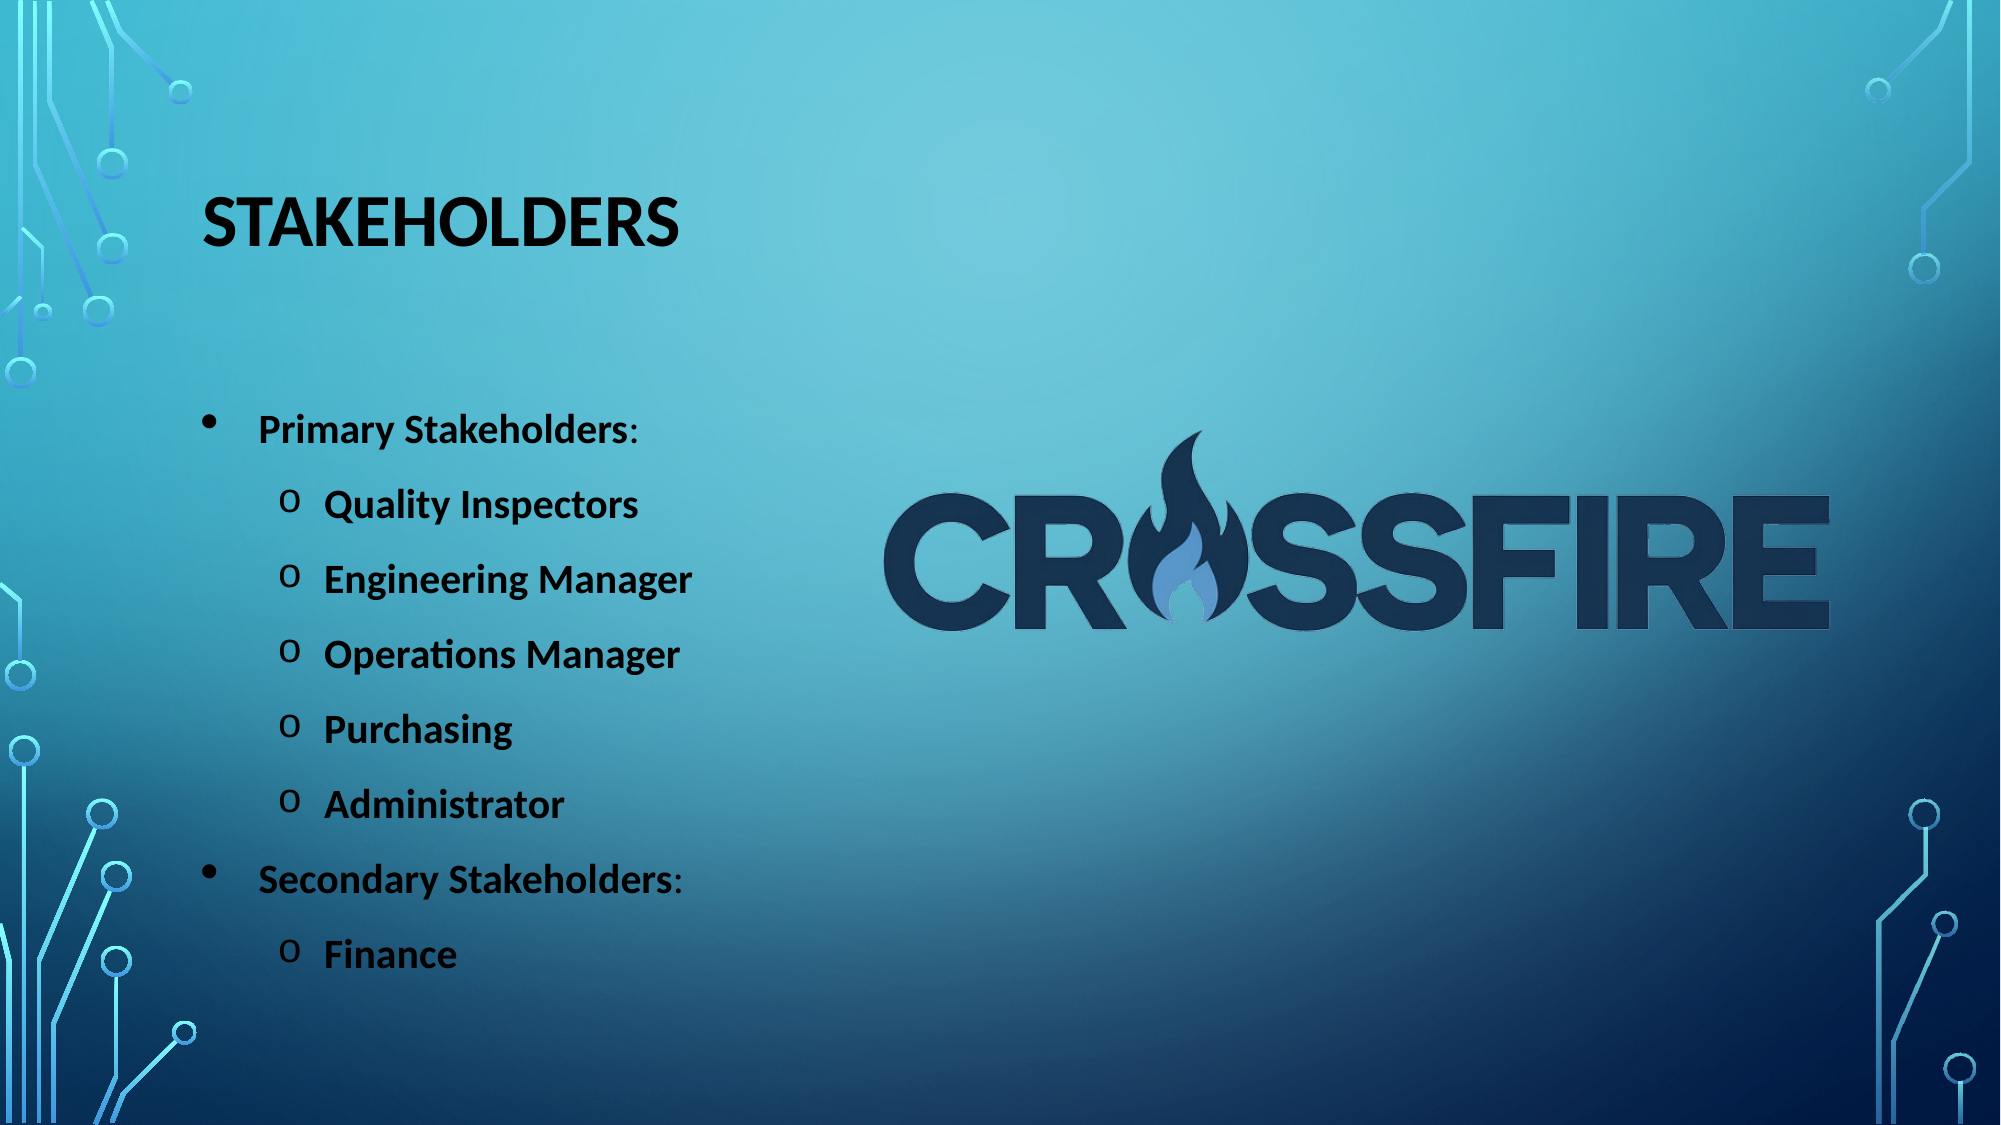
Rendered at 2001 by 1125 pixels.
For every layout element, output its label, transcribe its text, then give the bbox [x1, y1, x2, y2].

title STAKEHOLDERS [187, 101, 794, 344]
list Primary Stakeholders: Quality Inspectors Engineering Manager Operations Manager Purchasing Administrator Secondary Stakeholders: Finance [187, 369, 794, 950]
picture [794, 0, 1920, 1125]
